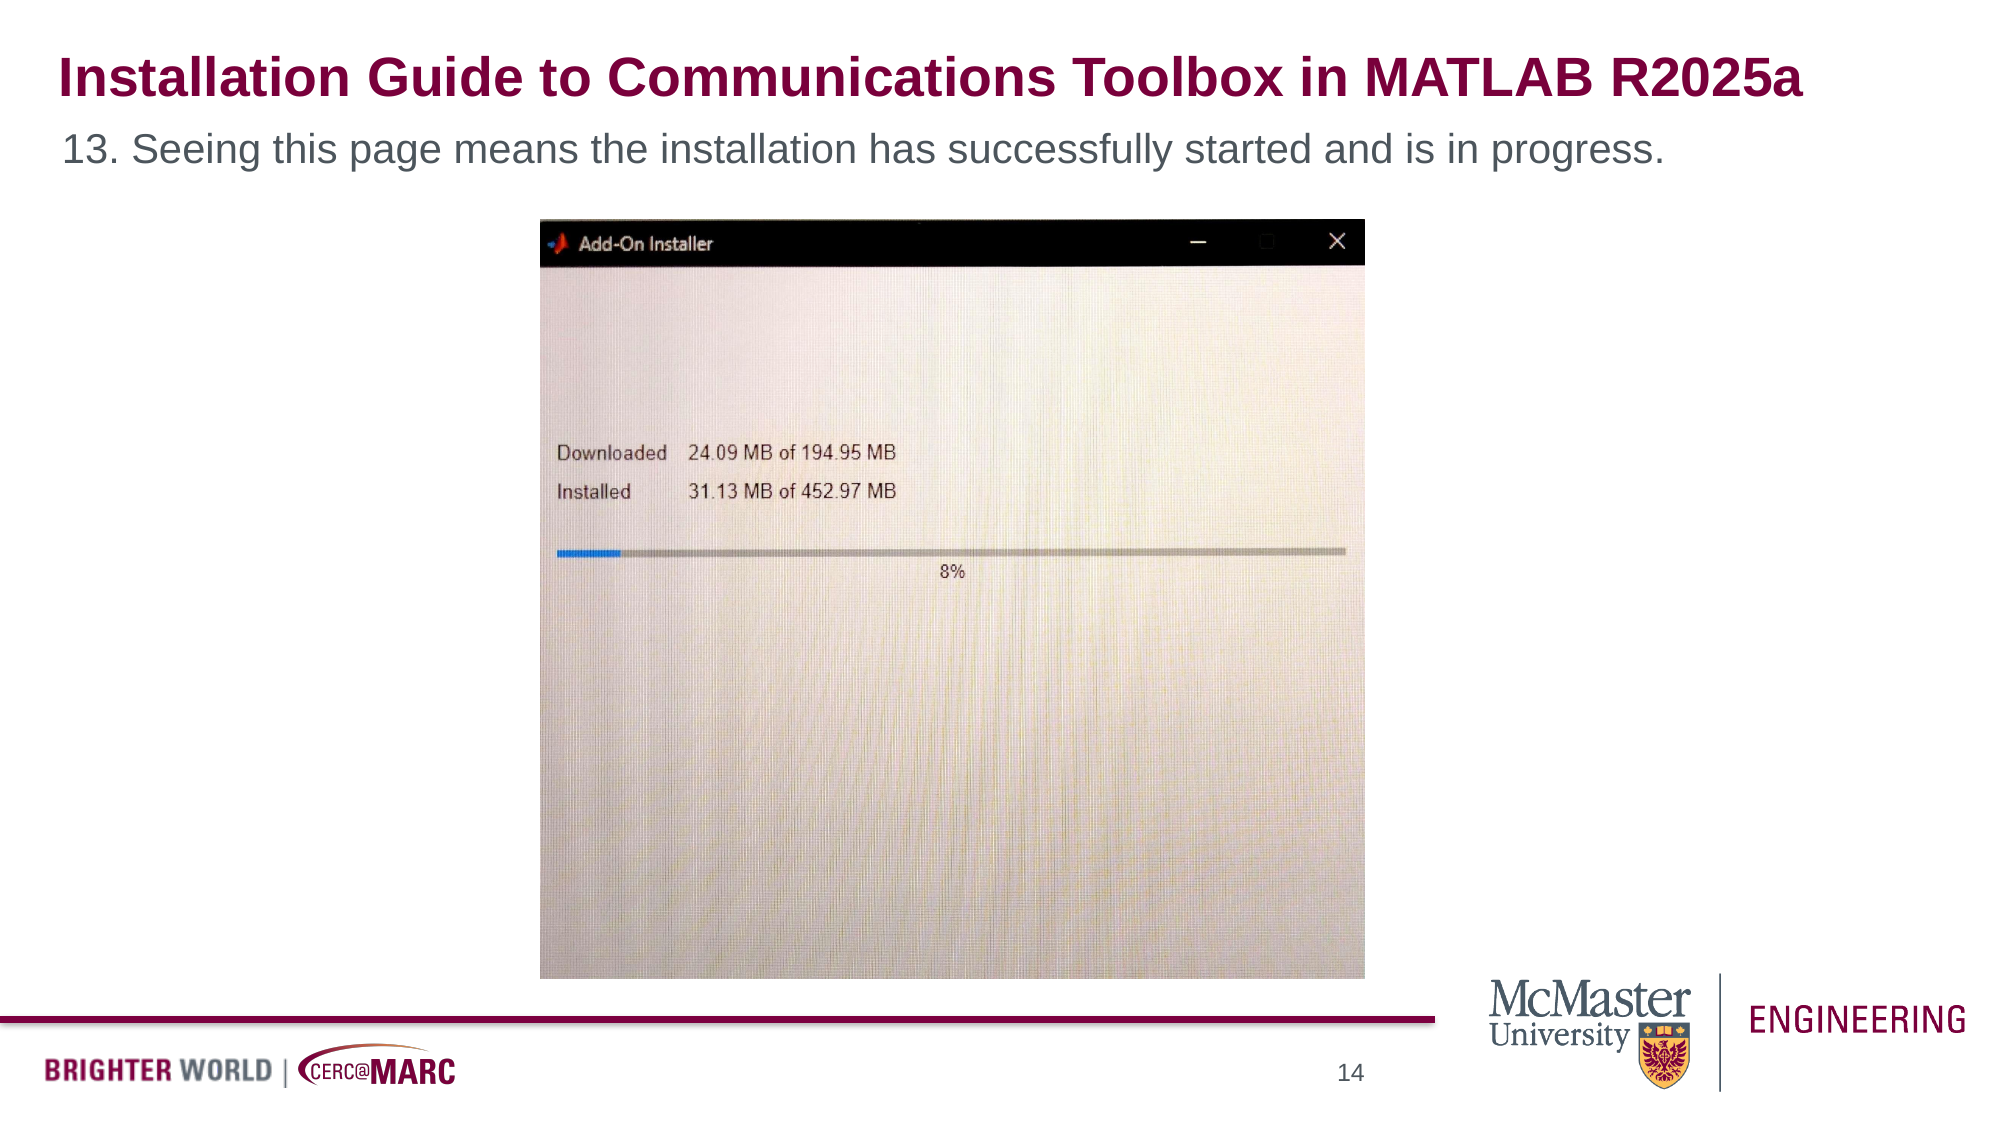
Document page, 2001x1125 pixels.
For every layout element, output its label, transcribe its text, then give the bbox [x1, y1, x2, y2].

title Installation Guide to Communications Toolbox in MATLAB R2025a [43, 0, 1965, 106]
slide_number 14 [1260, 1041, 1365, 1101]
picture [539, 218, 1366, 980]
picture [43, 1031, 465, 1097]
picture [1488, 973, 1965, 1092]
list 13. Seeing this page means the installation has successfully started and is in progress. [44, 108, 1965, 232]
